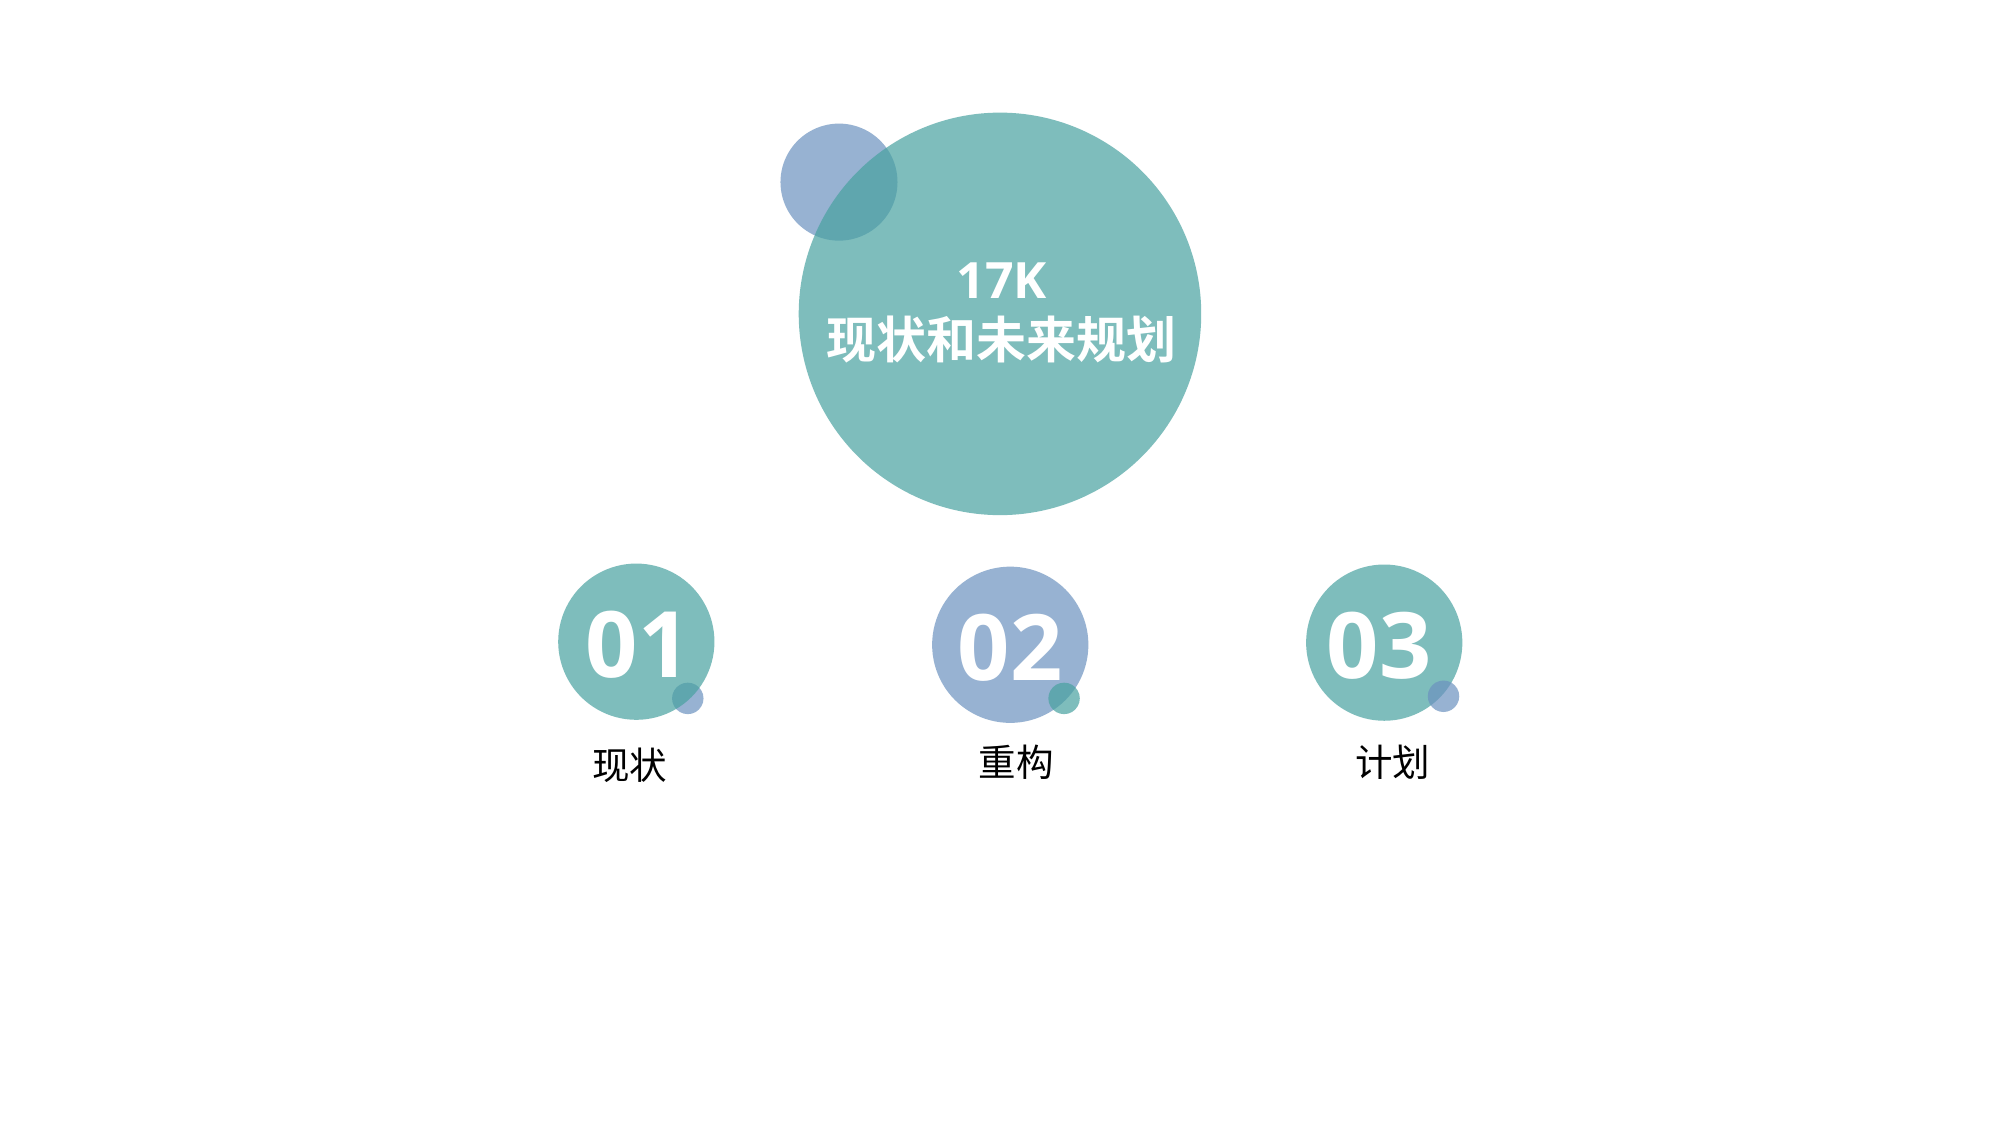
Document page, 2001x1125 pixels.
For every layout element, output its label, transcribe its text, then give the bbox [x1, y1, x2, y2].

text_box 17K 现状和未来规划 [802, 240, 1202, 380]
text_box [1305, 610, 1312, 675]
text_box 01 [570, 578, 706, 704]
text_box 03 [1312, 579, 1447, 705]
text_box [797, 272, 802, 356]
text_box [1426, 679, 1461, 714]
text_box 重构 [963, 731, 1069, 792]
text_box [808, 380, 1192, 517]
text_box [706, 604, 716, 680]
text_box [961, 707, 1053, 724]
text_box [1047, 681, 1081, 716]
text_box [589, 562, 684, 578]
text_box [557, 598, 570, 685]
text_box [1078, 603, 1090, 686]
text_box 02 [942, 581, 1078, 707]
text_box [963, 565, 1058, 581]
text_box [779, 122, 887, 236]
text_box [811, 111, 1189, 240]
text_box 计划 [1340, 731, 1446, 792]
text_box [1335, 705, 1430, 722]
text_box [931, 604, 942, 685]
text_box [1447, 594, 1464, 682]
text_box [1337, 563, 1432, 579]
text_box [676, 704, 704, 716]
text_box 现状 [577, 734, 682, 795]
text_box [587, 704, 686, 721]
